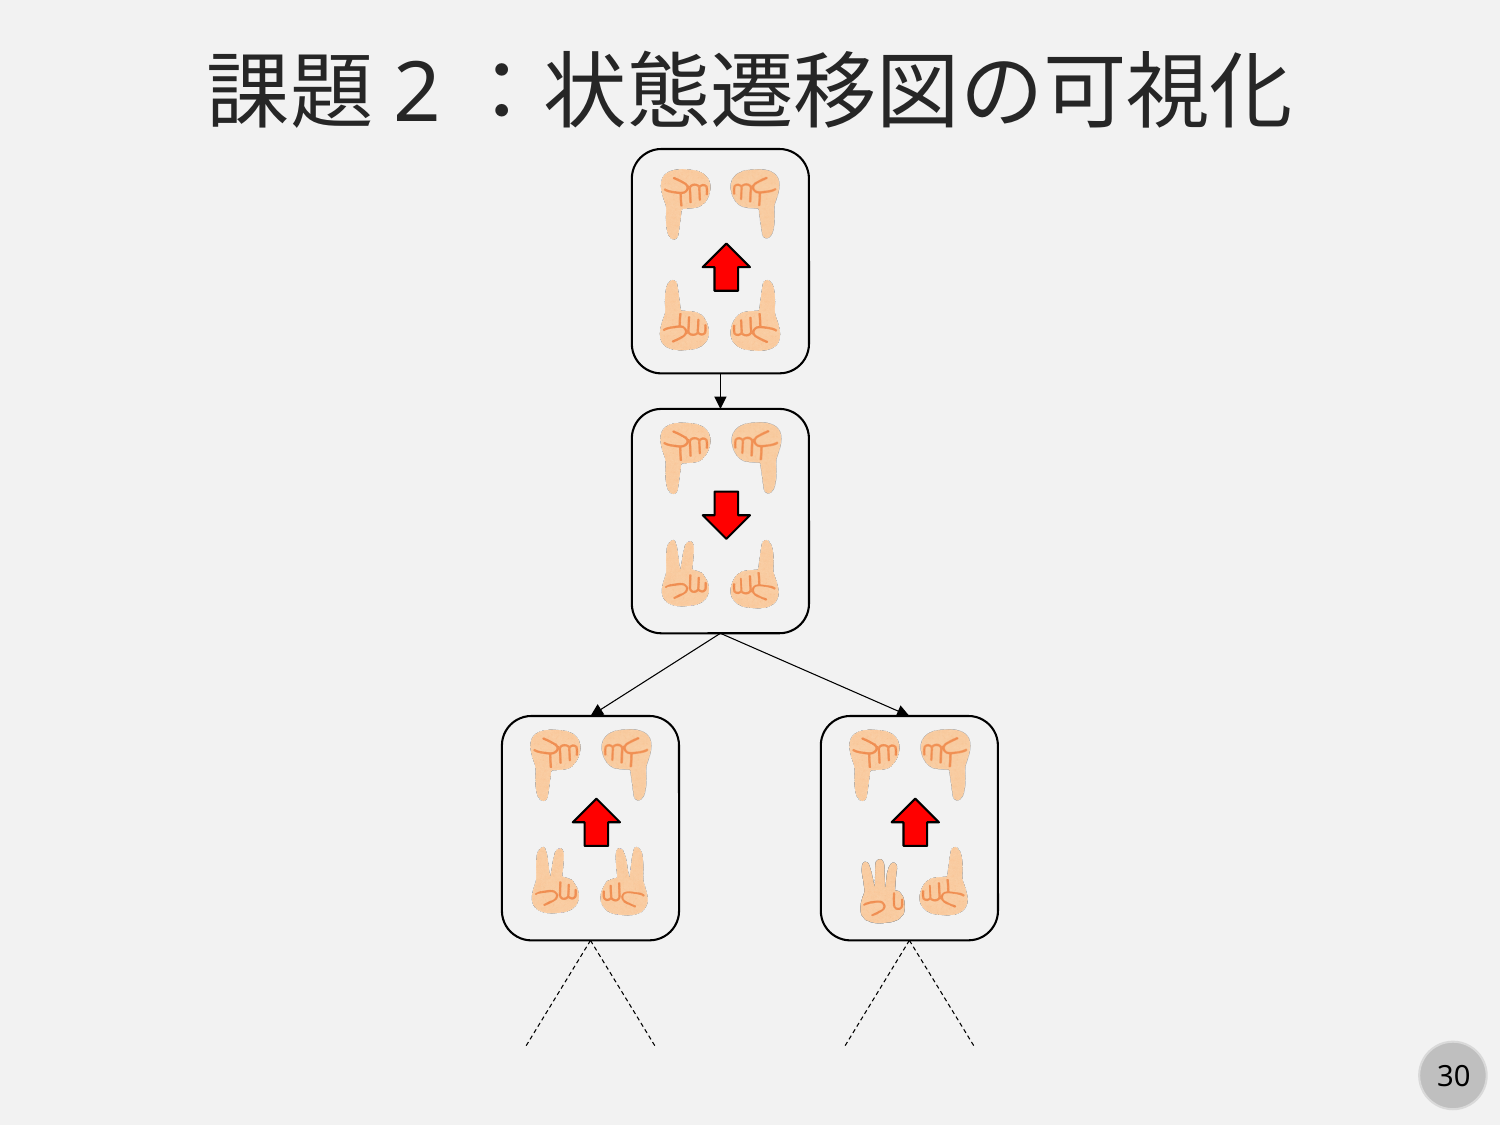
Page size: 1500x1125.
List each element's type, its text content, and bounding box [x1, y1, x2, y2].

list 課題2：状態遷移図の可視化 [0, 31, 1500, 155]
picture [596, 845, 652, 917]
picture [655, 278, 713, 352]
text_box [525, 940, 590, 1047]
text_box [630, 407, 811, 633]
text_box [701, 490, 751, 540]
picture [856, 857, 909, 925]
picture [916, 727, 975, 802]
picture [525, 727, 585, 803]
text_box [819, 714, 1000, 941]
picture [727, 420, 786, 495]
picture [726, 538, 783, 610]
text_box [890, 797, 940, 847]
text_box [720, 633, 910, 716]
picture [726, 167, 784, 240]
picture [844, 727, 904, 803]
picture [915, 845, 972, 917]
picture [655, 420, 715, 496]
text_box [909, 940, 975, 1047]
picture [657, 538, 713, 608]
picture [597, 727, 656, 802]
picture [527, 845, 583, 915]
text_box [571, 797, 621, 847]
picture [656, 167, 715, 241]
text_box [701, 242, 751, 292]
text_box [630, 147, 811, 375]
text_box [844, 940, 909, 1047]
text_box [500, 714, 681, 941]
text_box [590, 940, 656, 1047]
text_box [590, 633, 720, 716]
picture [726, 278, 785, 353]
